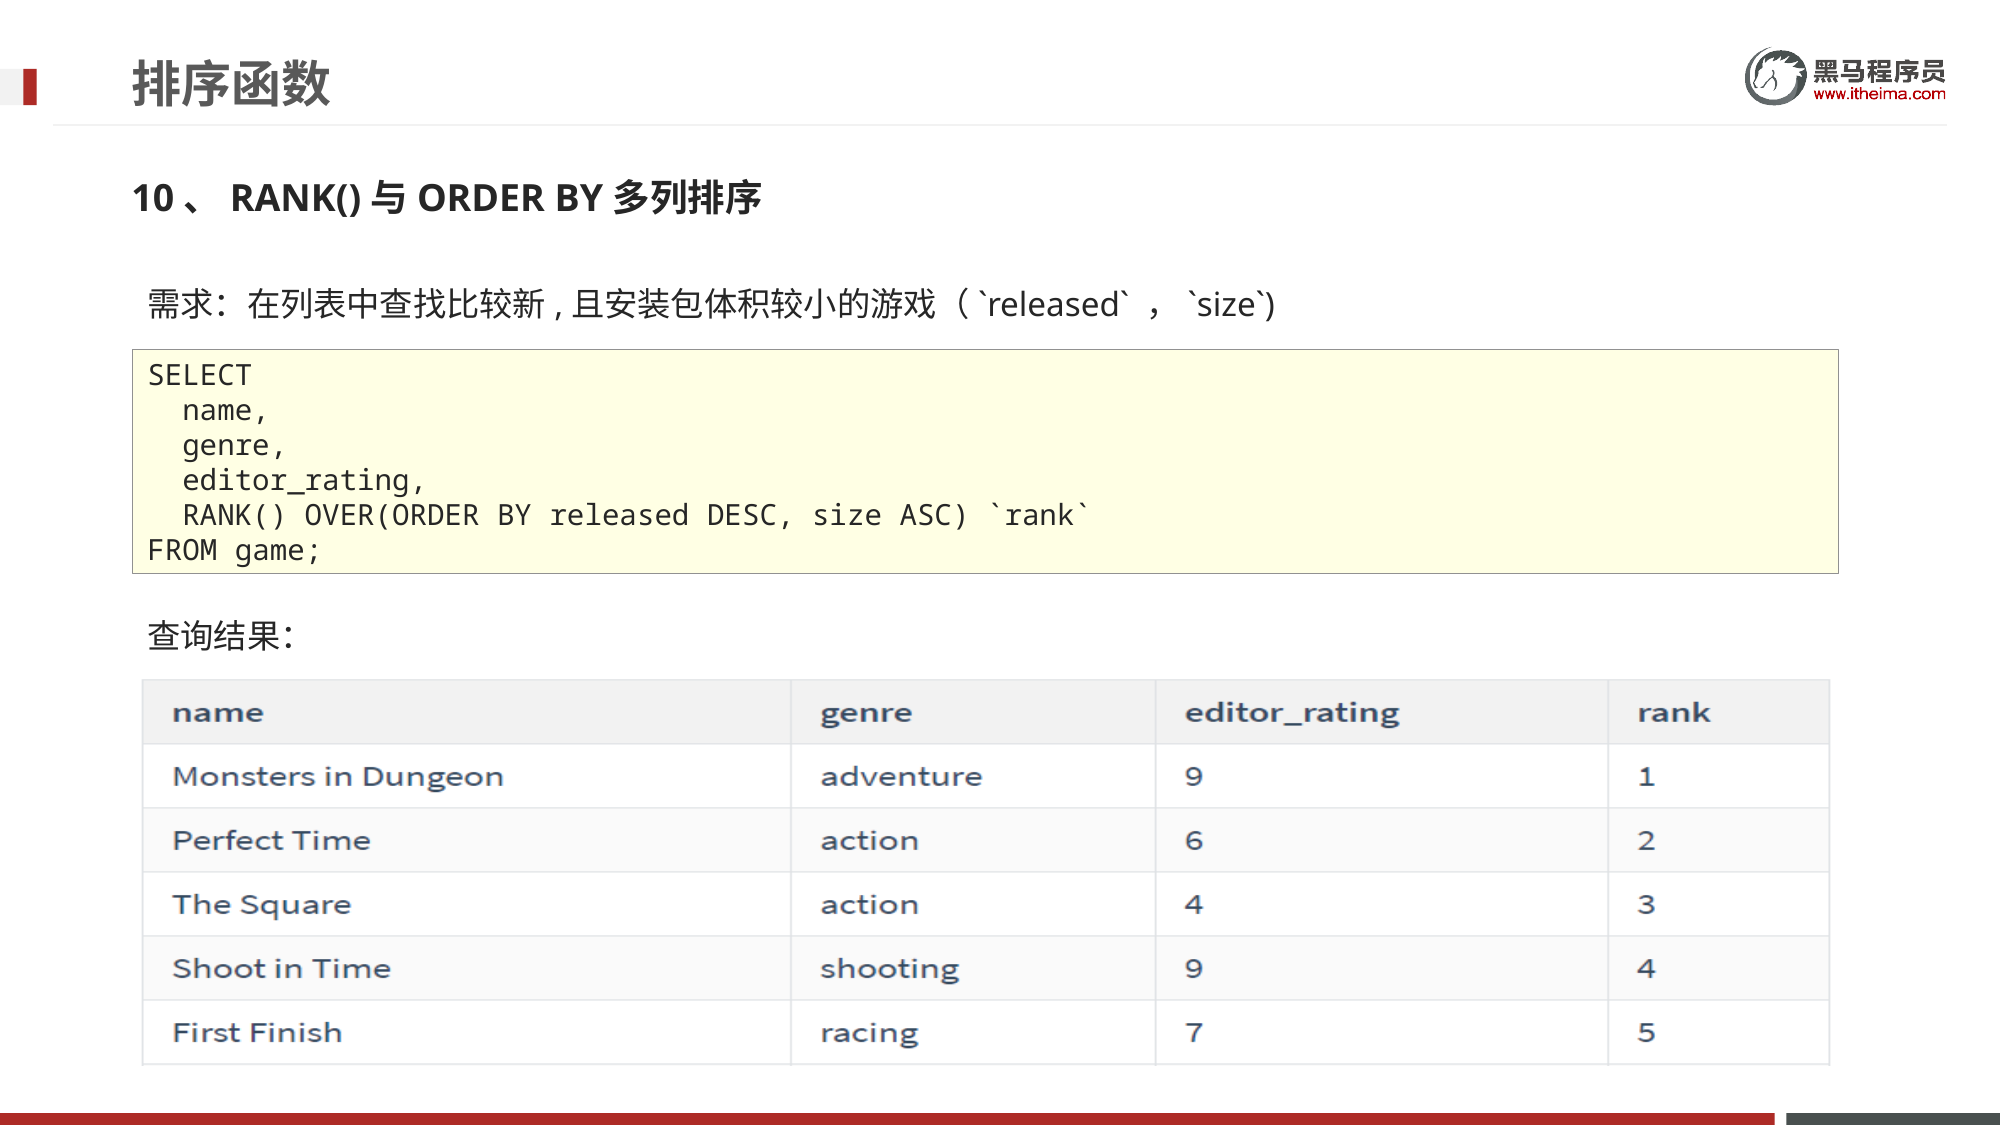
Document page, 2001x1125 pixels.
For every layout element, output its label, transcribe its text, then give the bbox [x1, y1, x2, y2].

title 排序函数 [116, 40, 1556, 125]
text_box SELECT name, genre, editor_rating, RANK() OVER(ORDER BY released DESC, size ASC) `rank` FROM game; [132, 349, 1839, 574]
picture [1744, 46, 1946, 106]
picture [132, 673, 1839, 1066]
list 10、RANK()与ORDER BY多列排序 [116, 154, 1880, 239]
list 需求：在列表中查找比较新,且安装包体积较小的游戏（`released` ，`size`) 查询结果： [132, 255, 1885, 1085]
